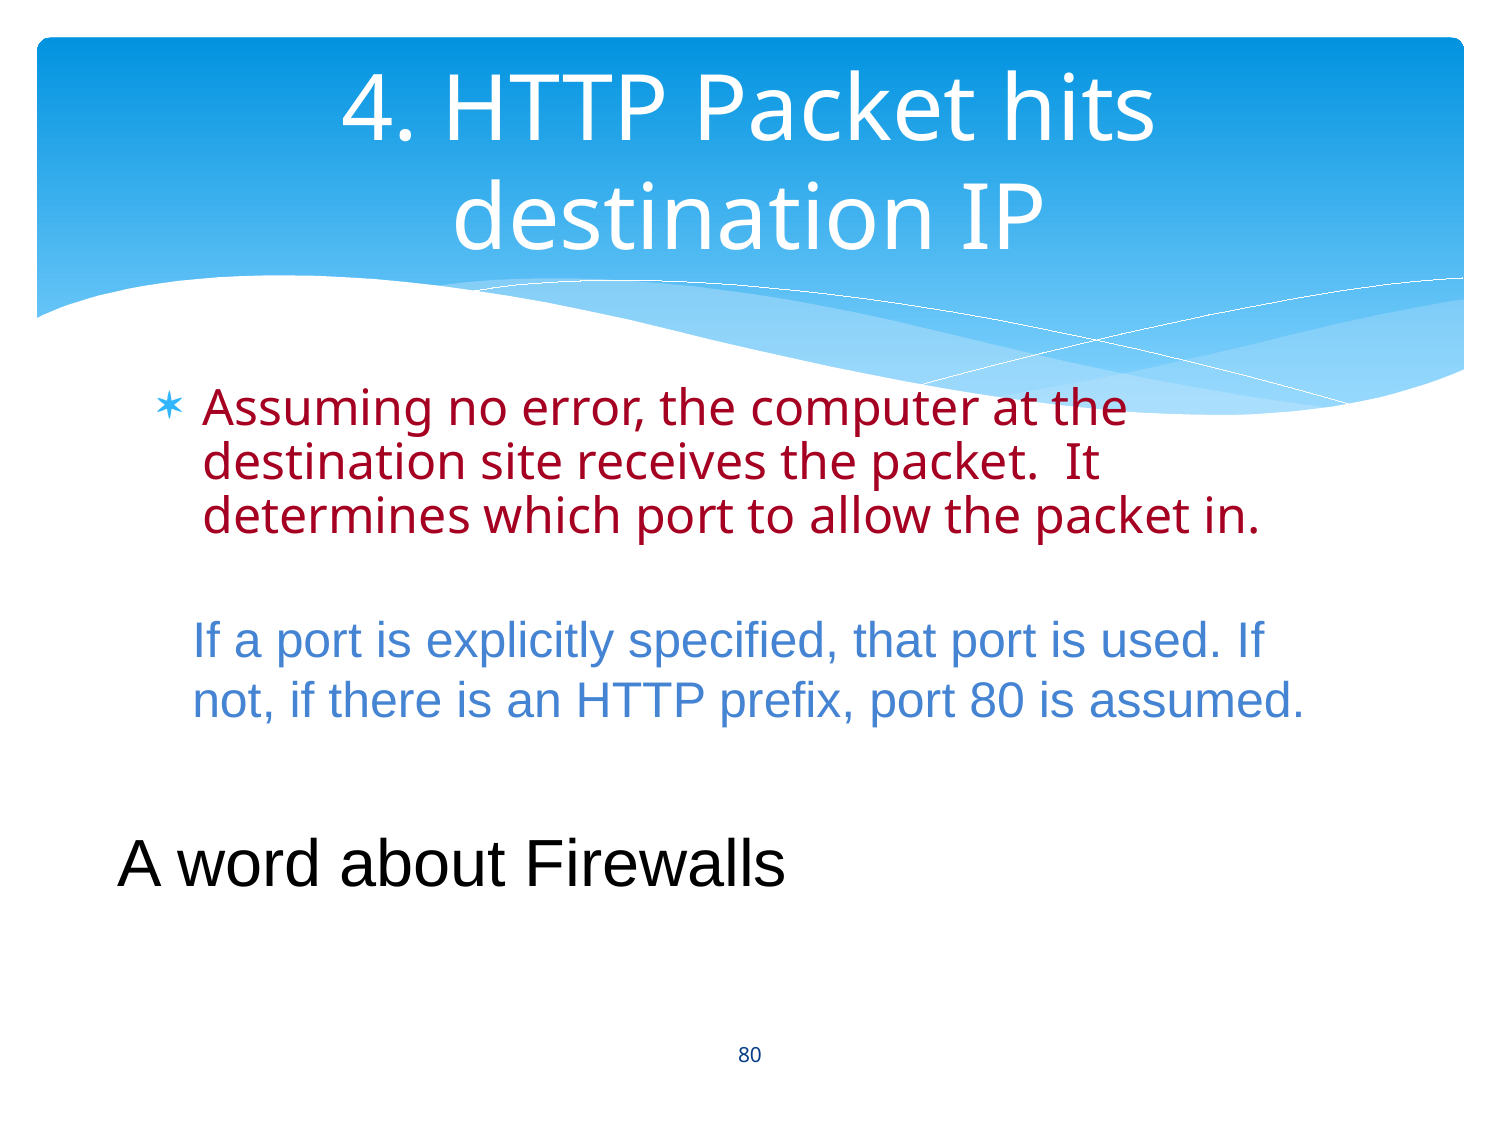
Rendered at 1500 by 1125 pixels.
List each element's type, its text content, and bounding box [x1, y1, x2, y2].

title 4. HTTP Packet hits destination IP [75, 55, 1425, 261]
list Assuming no error, the computer at the destination site receives the packet. It determines which port to allow the packet in. [142, 375, 1358, 941]
text_box A word about Firewalls [103, 812, 804, 908]
text_box If a port is explicitly specified, that port is used. If not, if there is an HTTP prefix, port 80 is assumed. [177, 599, 1332, 735]
slide_number 80 [654, 1025, 846, 1086]
